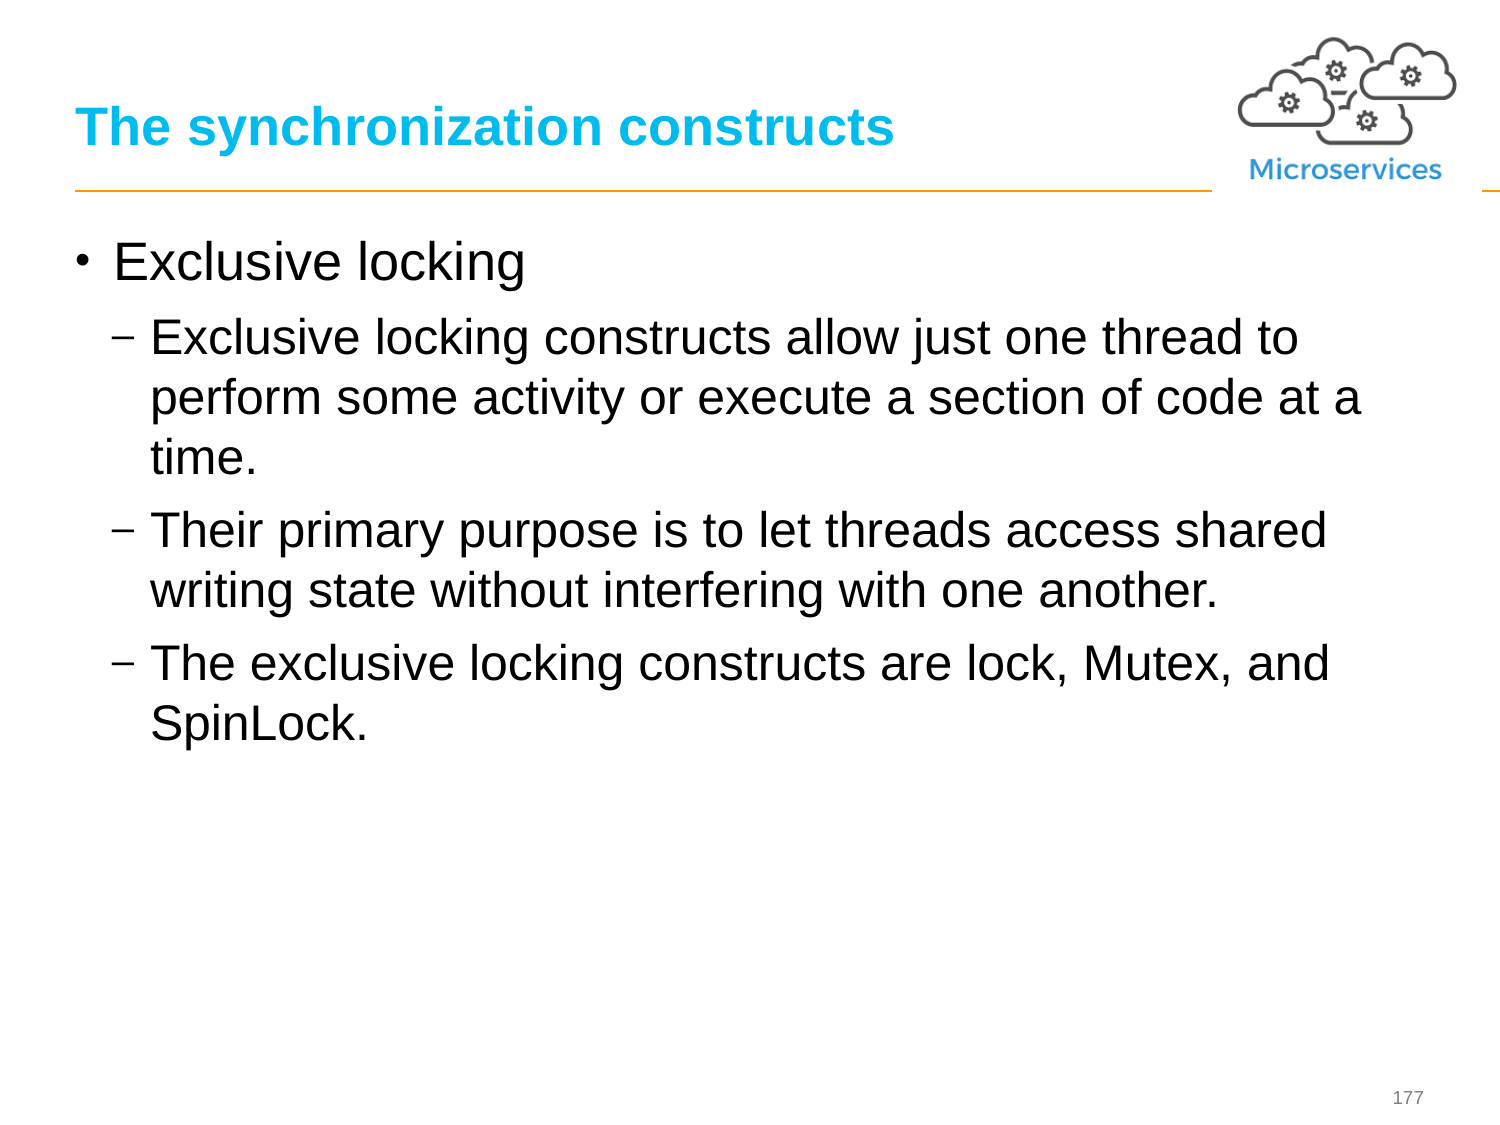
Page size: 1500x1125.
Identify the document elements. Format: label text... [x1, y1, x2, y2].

title The synchronization constructs [75, 27, 1422, 157]
picture [1212, 1, 1482, 203]
list Exclusive locking Exclusive locking constructs allow just one thread to perform some activity or execute a section of code at a time. Their primary purpose is to let threads access shared writing state without interfering with one another. The exclusive locking constructs are lock, Mutex, and SpinLock. [75, 226, 1425, 1018]
